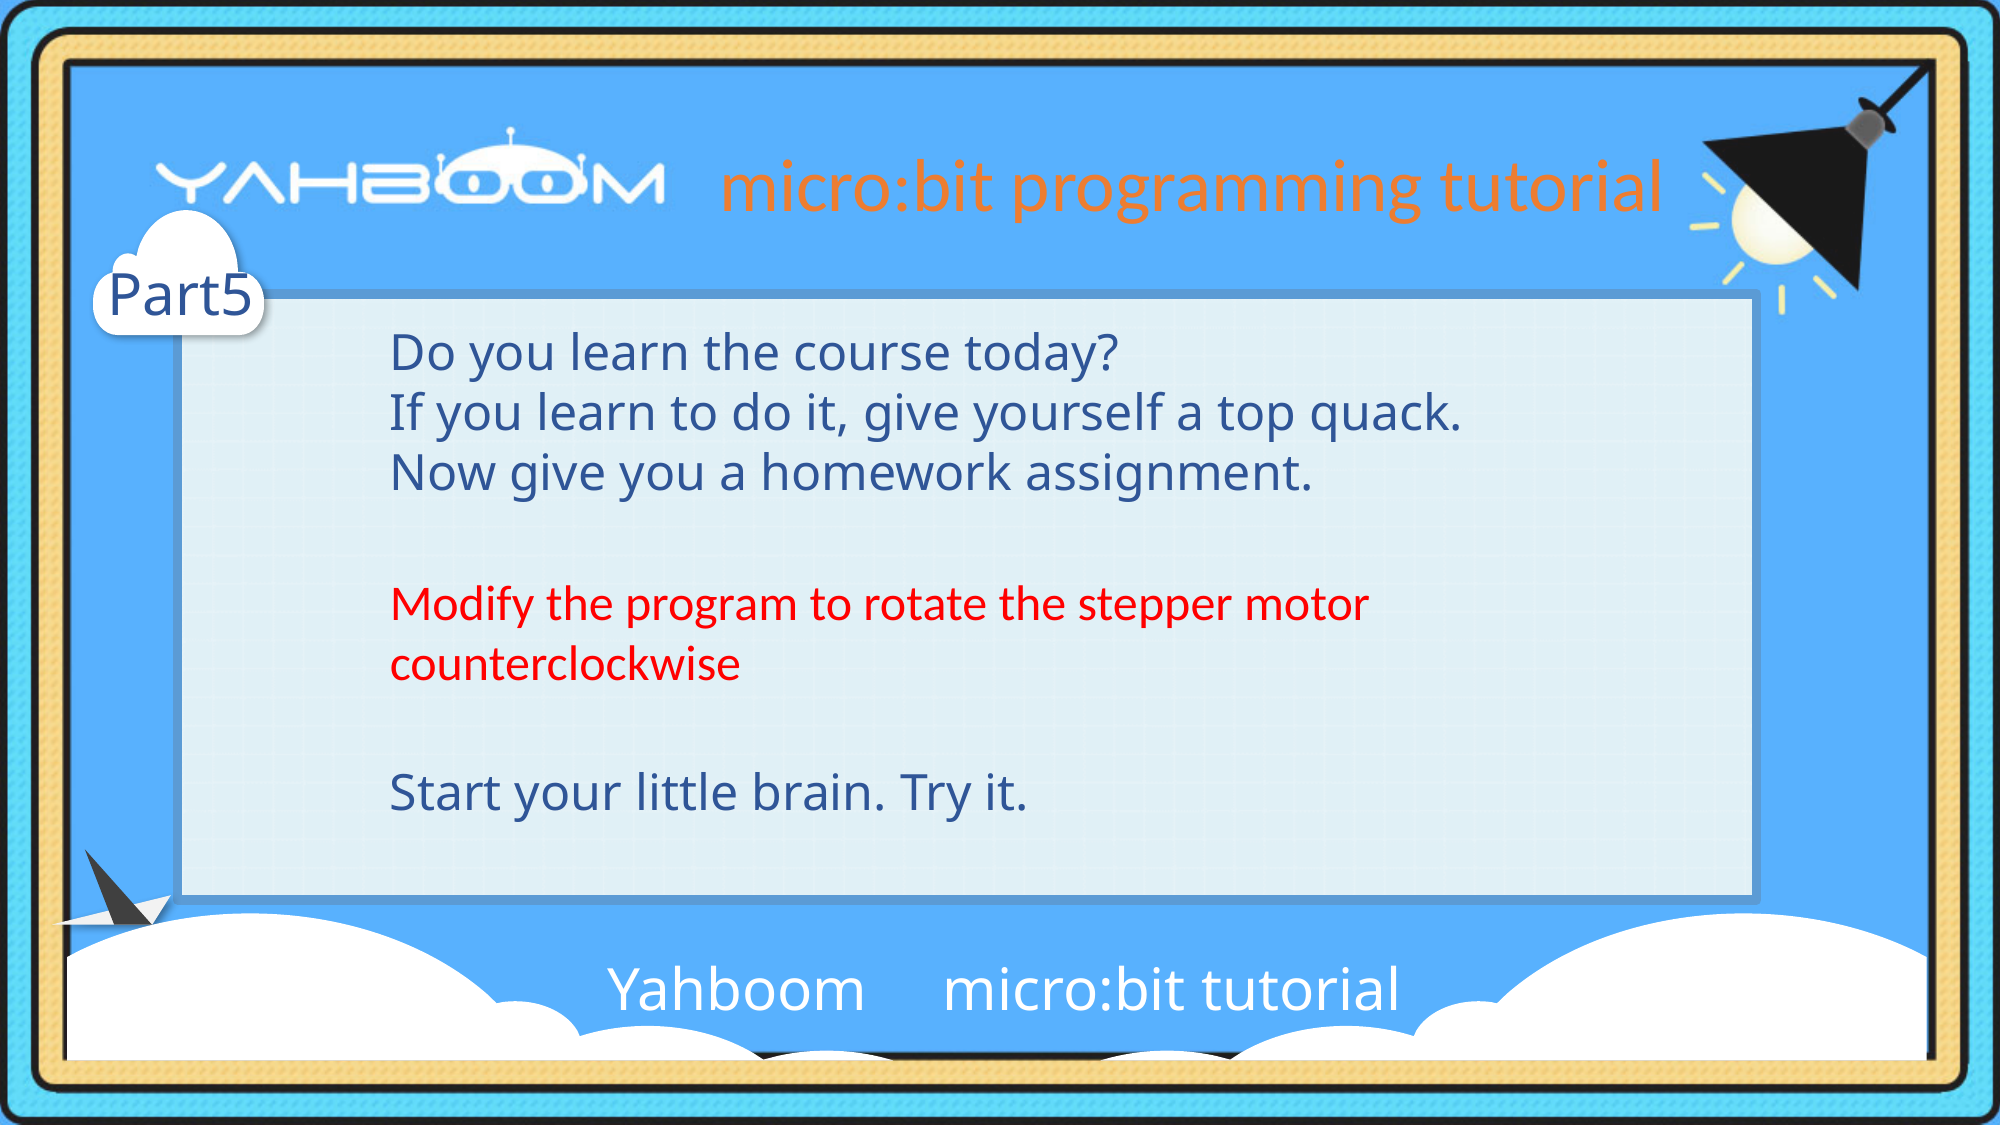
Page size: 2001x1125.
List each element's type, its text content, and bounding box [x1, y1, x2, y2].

text_box Part5 [93, 249, 284, 335]
picture [182, 298, 1752, 896]
text_box Yahboom micro:bit tutorial [66, 912, 894, 1062]
title micro:bit programming tutorial [442, 85, 1943, 236]
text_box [51, 849, 171, 925]
text_box Yahboom micro:bit tutorial [1100, 912, 1928, 1062]
text_box [137, 209, 236, 249]
